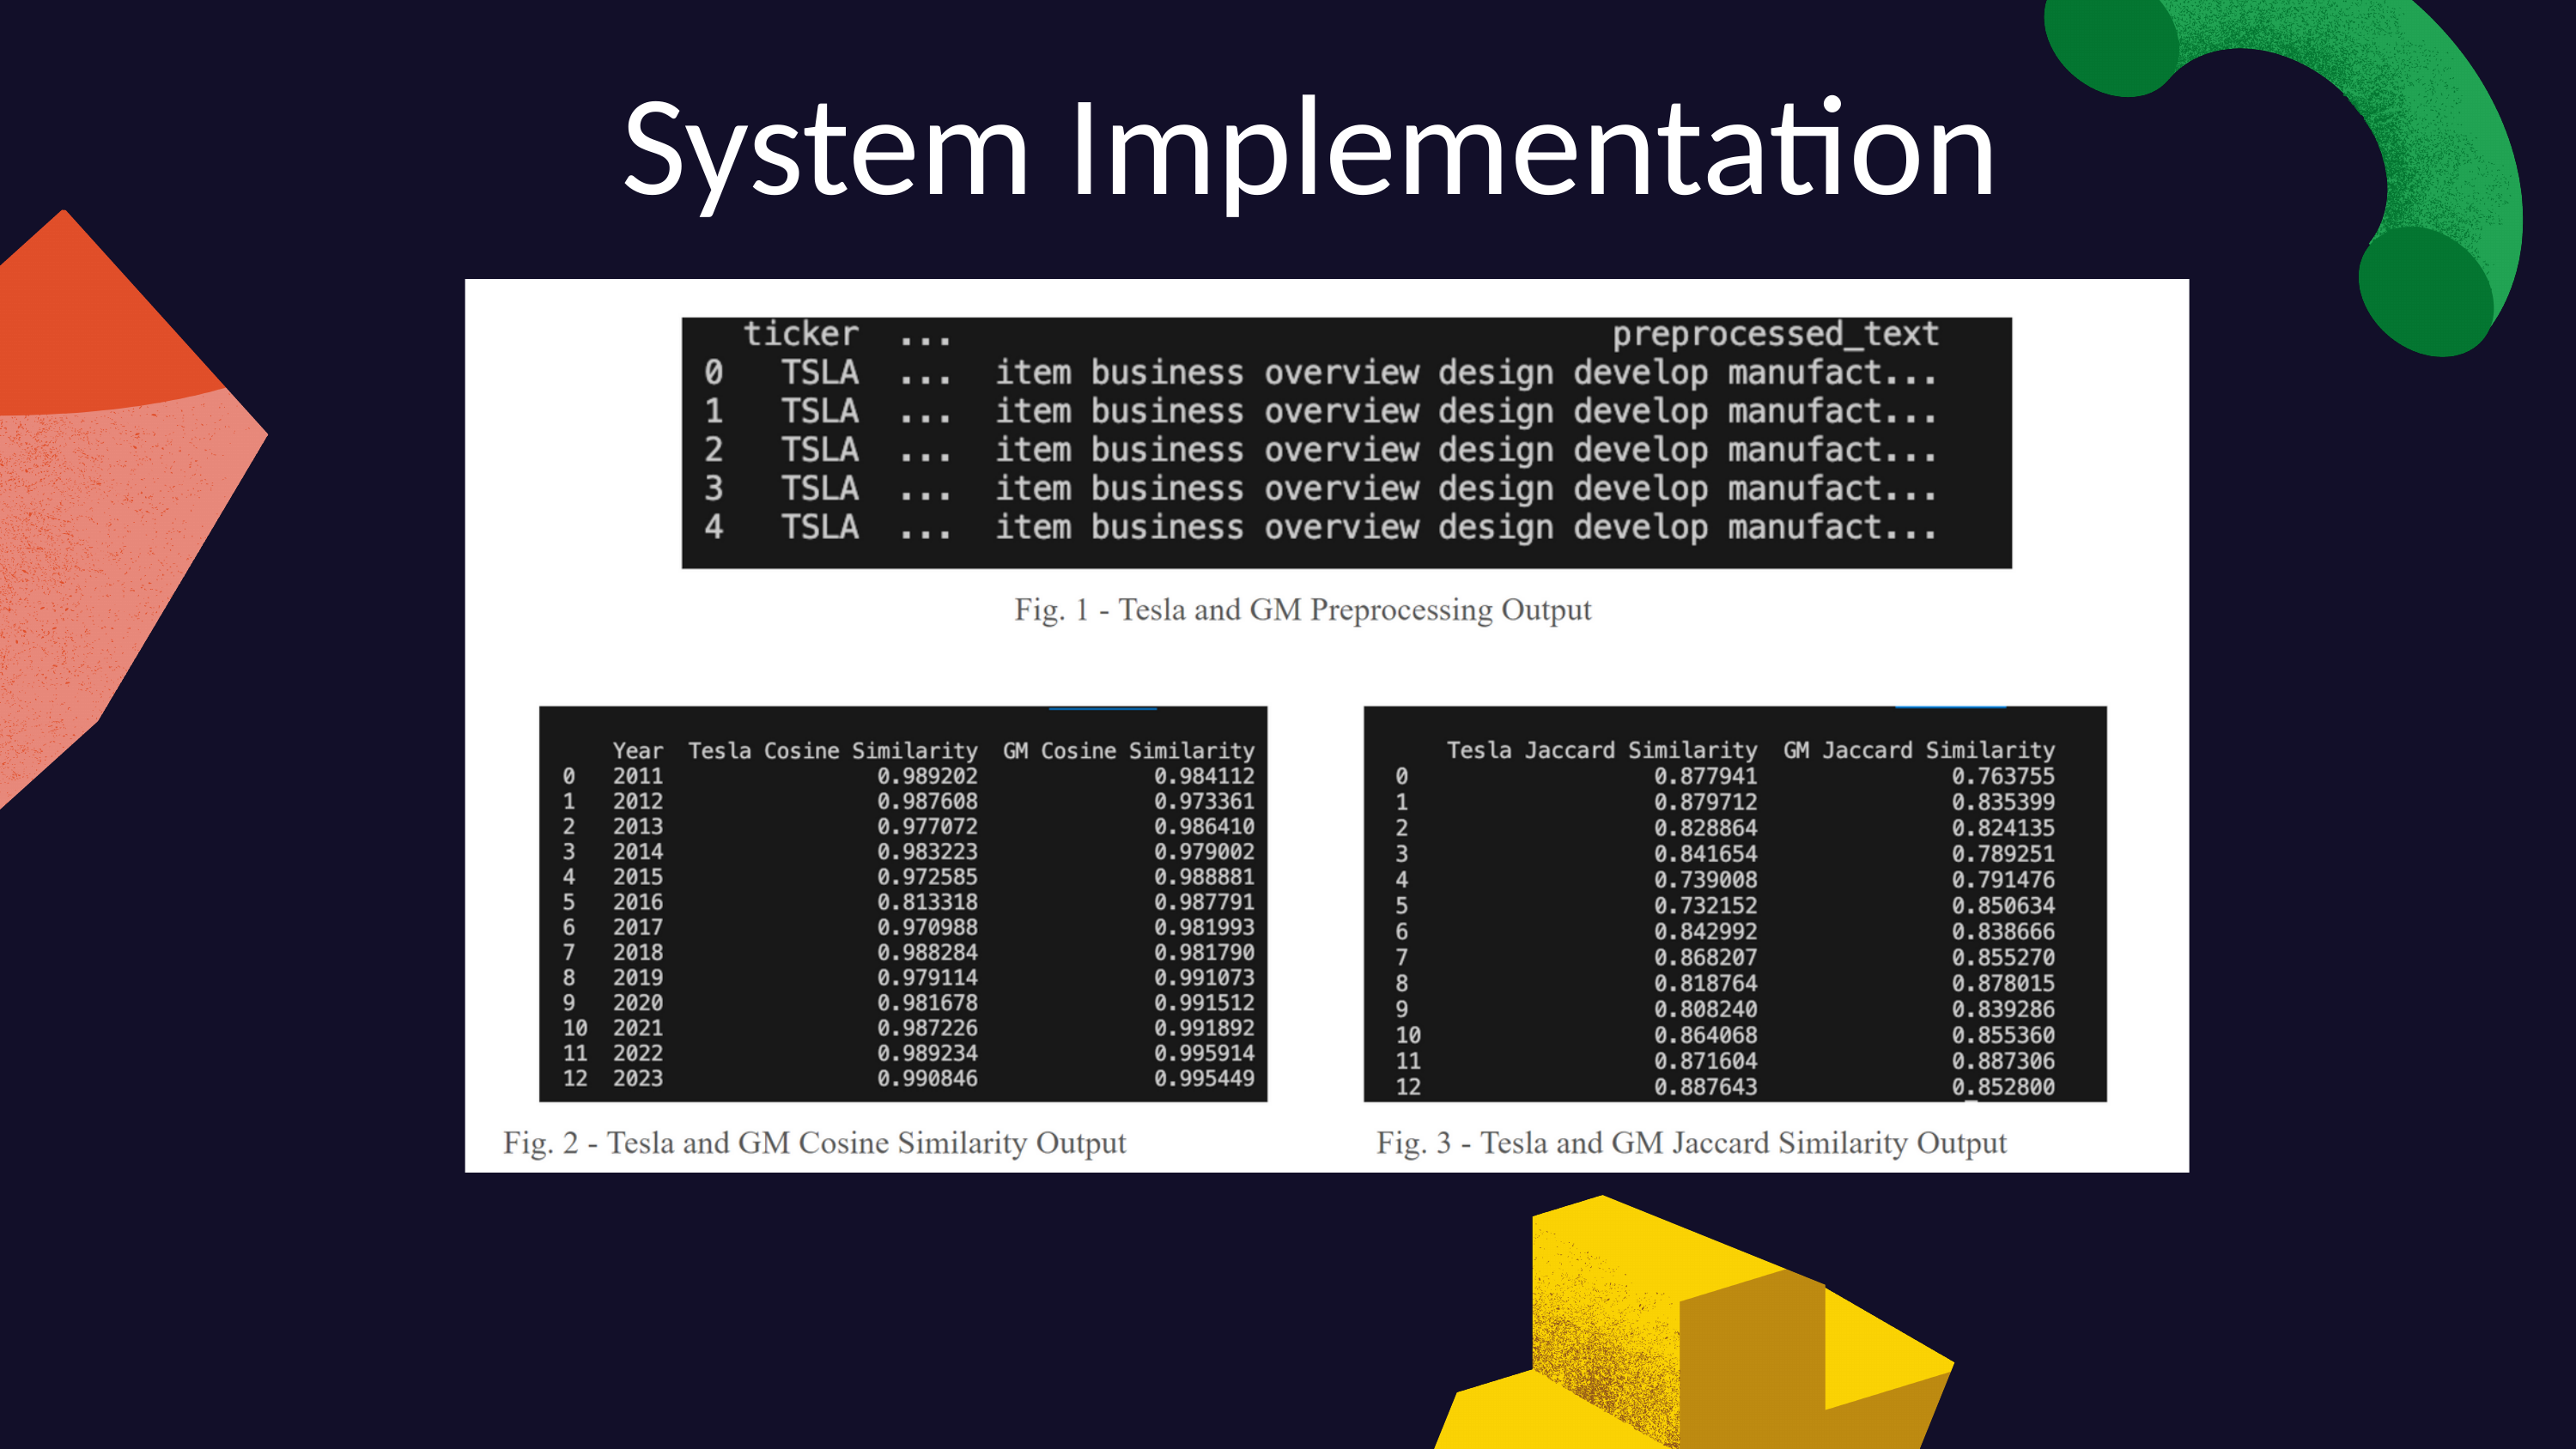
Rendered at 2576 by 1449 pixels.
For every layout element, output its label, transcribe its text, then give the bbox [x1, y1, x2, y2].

text_box [0, 208, 335, 810]
text_box [465, 279, 2190, 1173]
text_box [1434, 1173, 1964, 1449]
text_box System Implementation [413, 51, 2037, 223]
text_box [2037, 0, 2533, 357]
